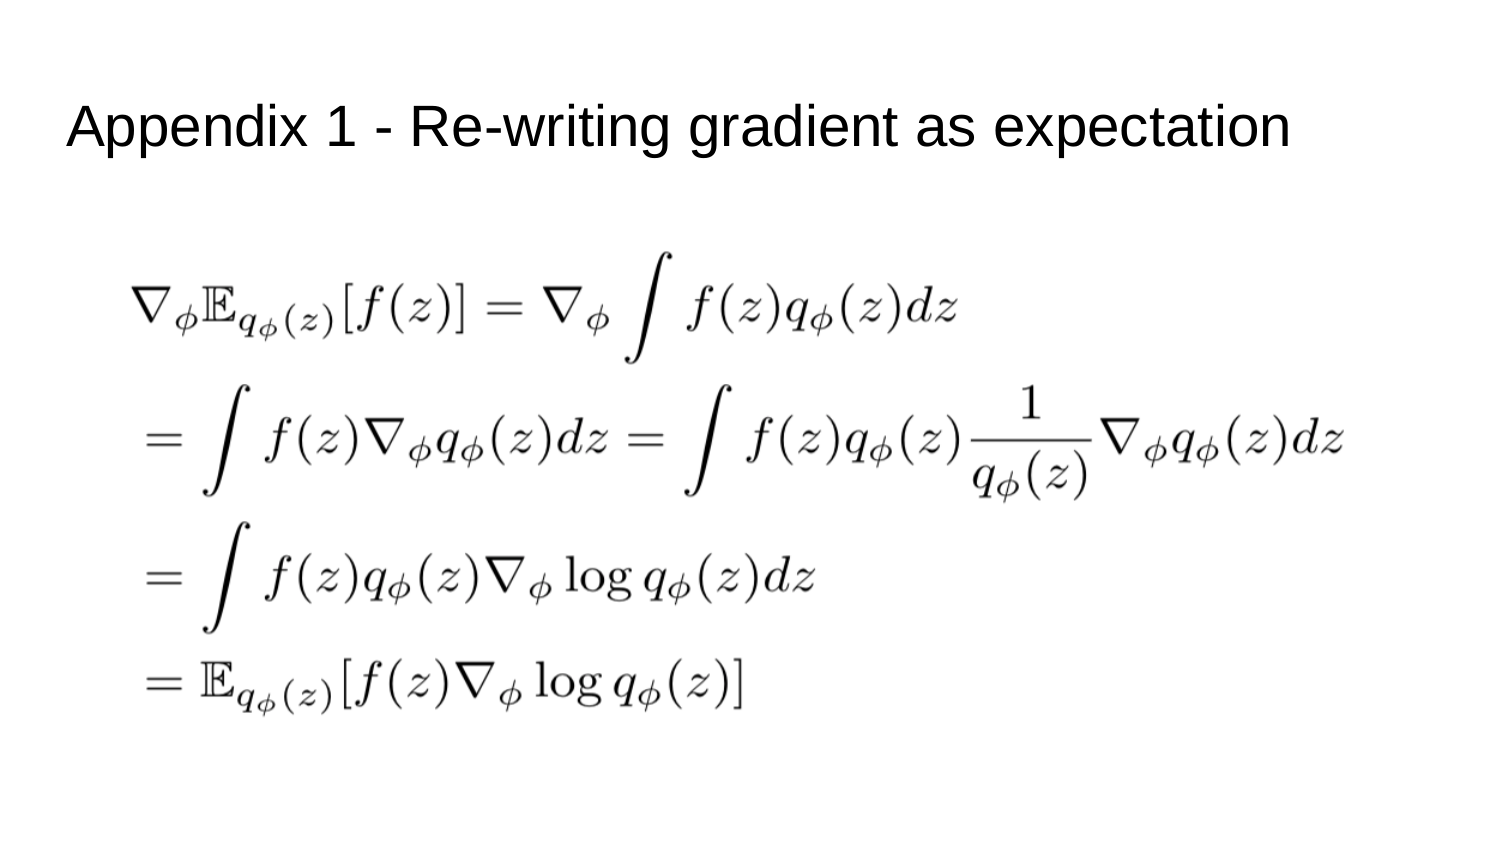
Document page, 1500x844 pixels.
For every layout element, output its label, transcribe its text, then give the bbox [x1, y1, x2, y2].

picture [95, 230, 1381, 722]
title Appendix 1 - Re-writing gradient as expectation [51, 72, 1449, 167]
